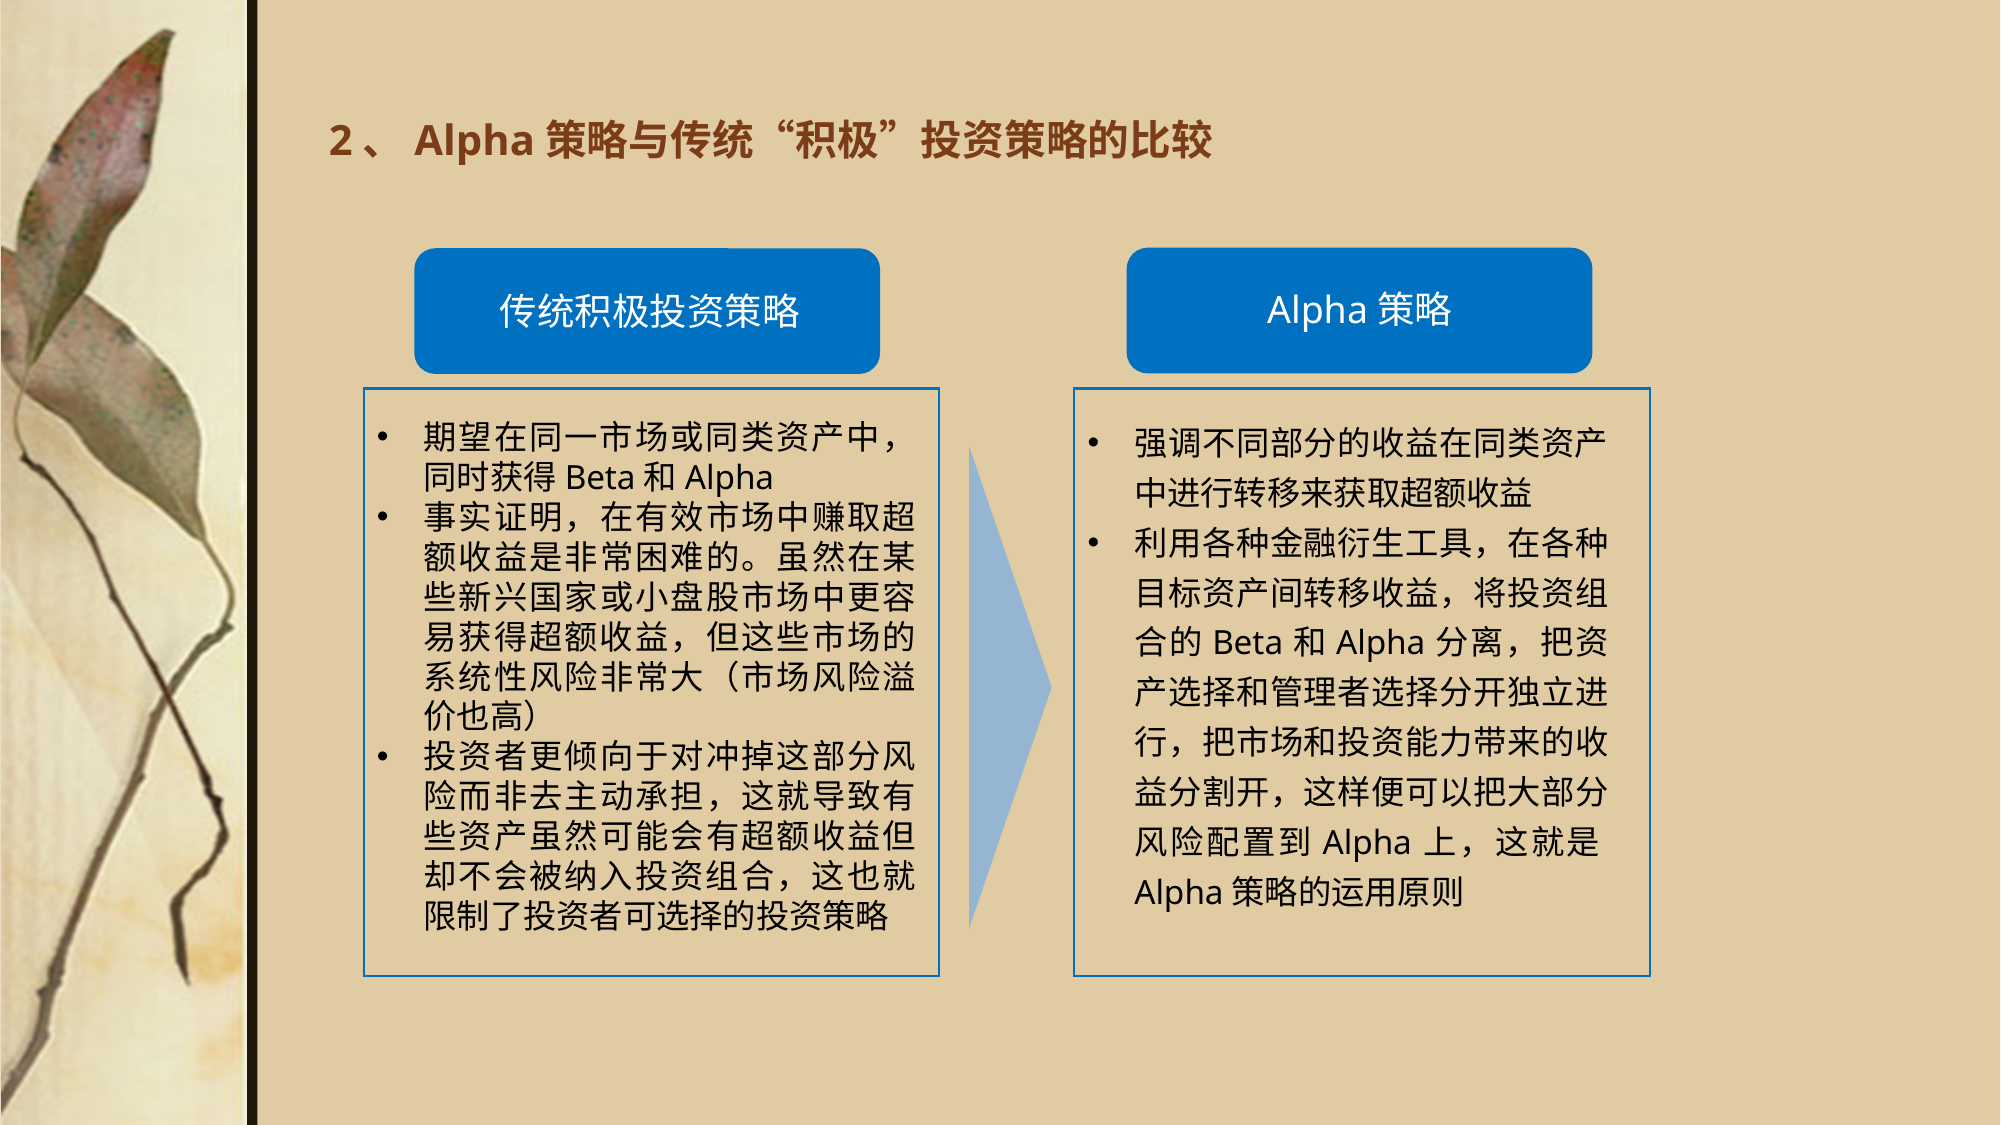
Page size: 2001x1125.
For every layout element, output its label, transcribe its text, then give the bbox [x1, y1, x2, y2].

text_box [363, 387, 940, 977]
text_box [1126, 247, 1593, 374]
text_box [968, 445, 1053, 930]
text_box [1073, 387, 1651, 977]
text_box 传统积极投资策略 [466, 280, 833, 341]
text_box [414, 248, 881, 374]
text_box Alpha策略 [1176, 278, 1543, 339]
title 2、Alpha策略与传统“积极”投资策略的比较 [313, 45, 1954, 233]
picture [1, 0, 247, 1125]
